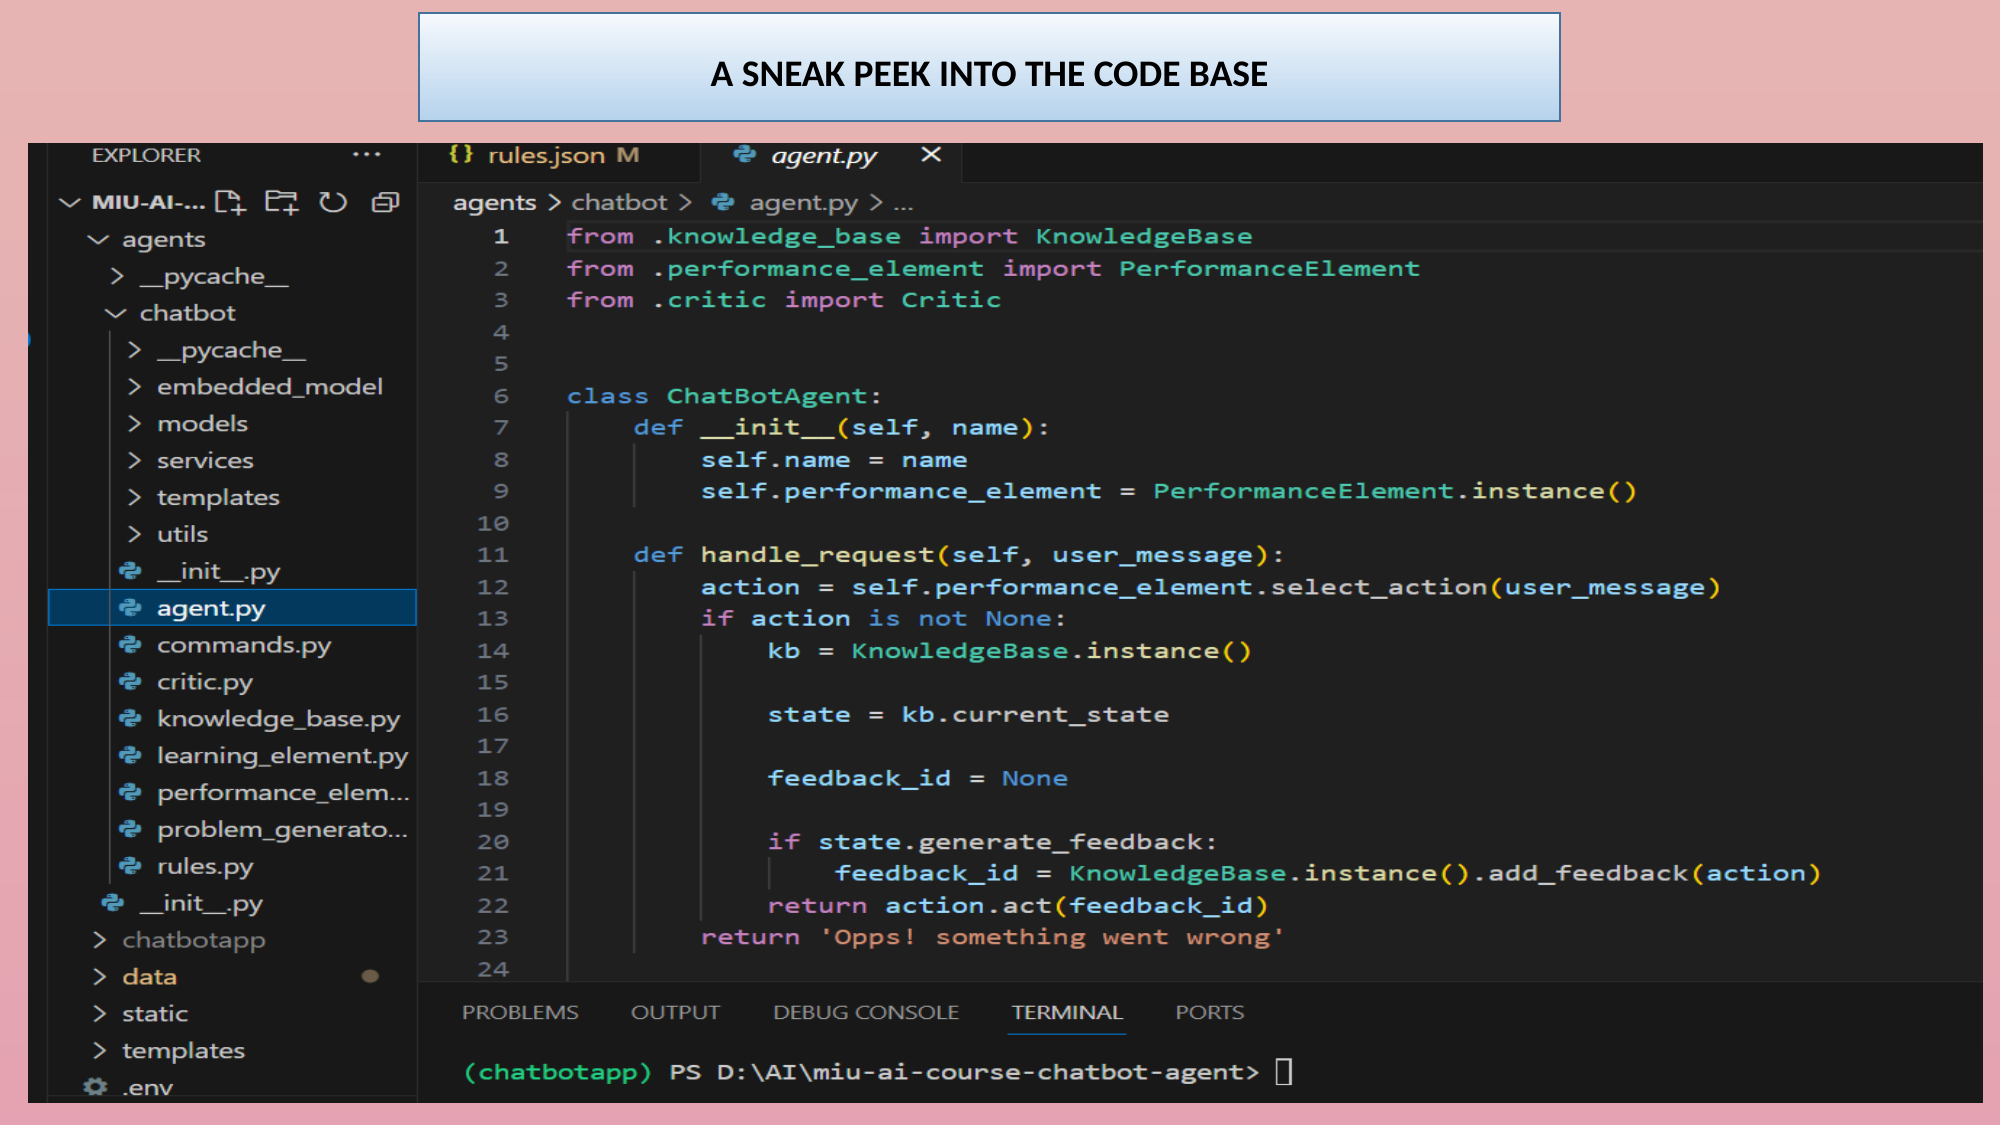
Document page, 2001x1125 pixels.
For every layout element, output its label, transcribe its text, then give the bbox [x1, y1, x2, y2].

text_box A SNEAK PEEK INTO THE CODE BASE [456, 41, 1523, 102]
text_box [418, 12, 1561, 122]
text_box [0, 0, 2000, 1125]
picture [28, 143, 1983, 1103]
